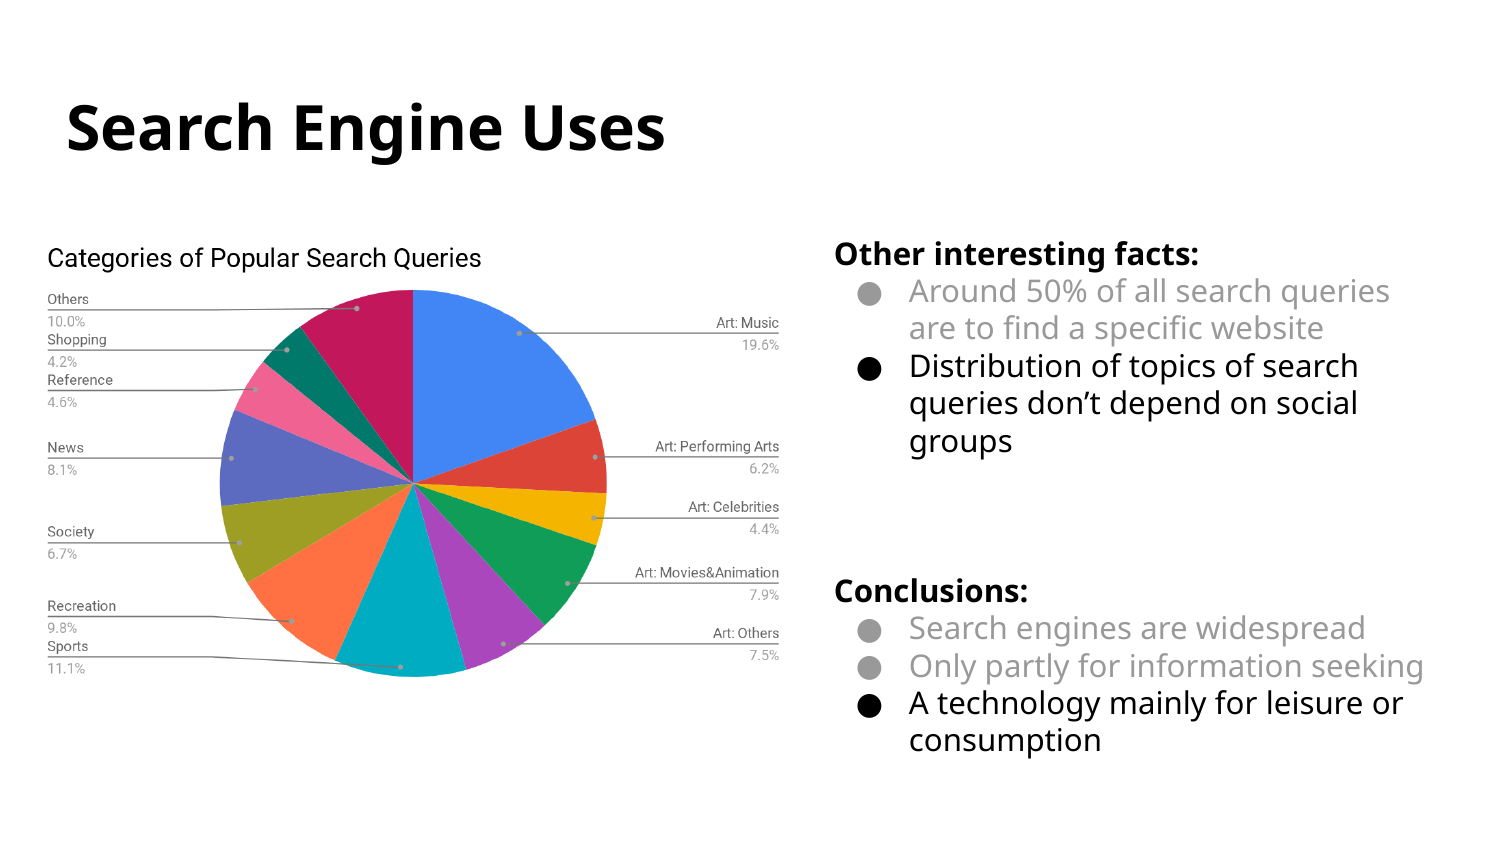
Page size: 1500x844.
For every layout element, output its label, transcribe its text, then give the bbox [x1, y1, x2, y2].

picture [22, 218, 803, 702]
title Search Engine Uses [51, 72, 1449, 176]
text_box Other interesting facts: Around 50% of all search queries are to find a specific website Distribution of topics of search queries don’t depend on social groups Conclusions: Search engines are widespread Only partly for information seeking A technology mainly for leisure or consumption [818, 218, 1449, 798]
